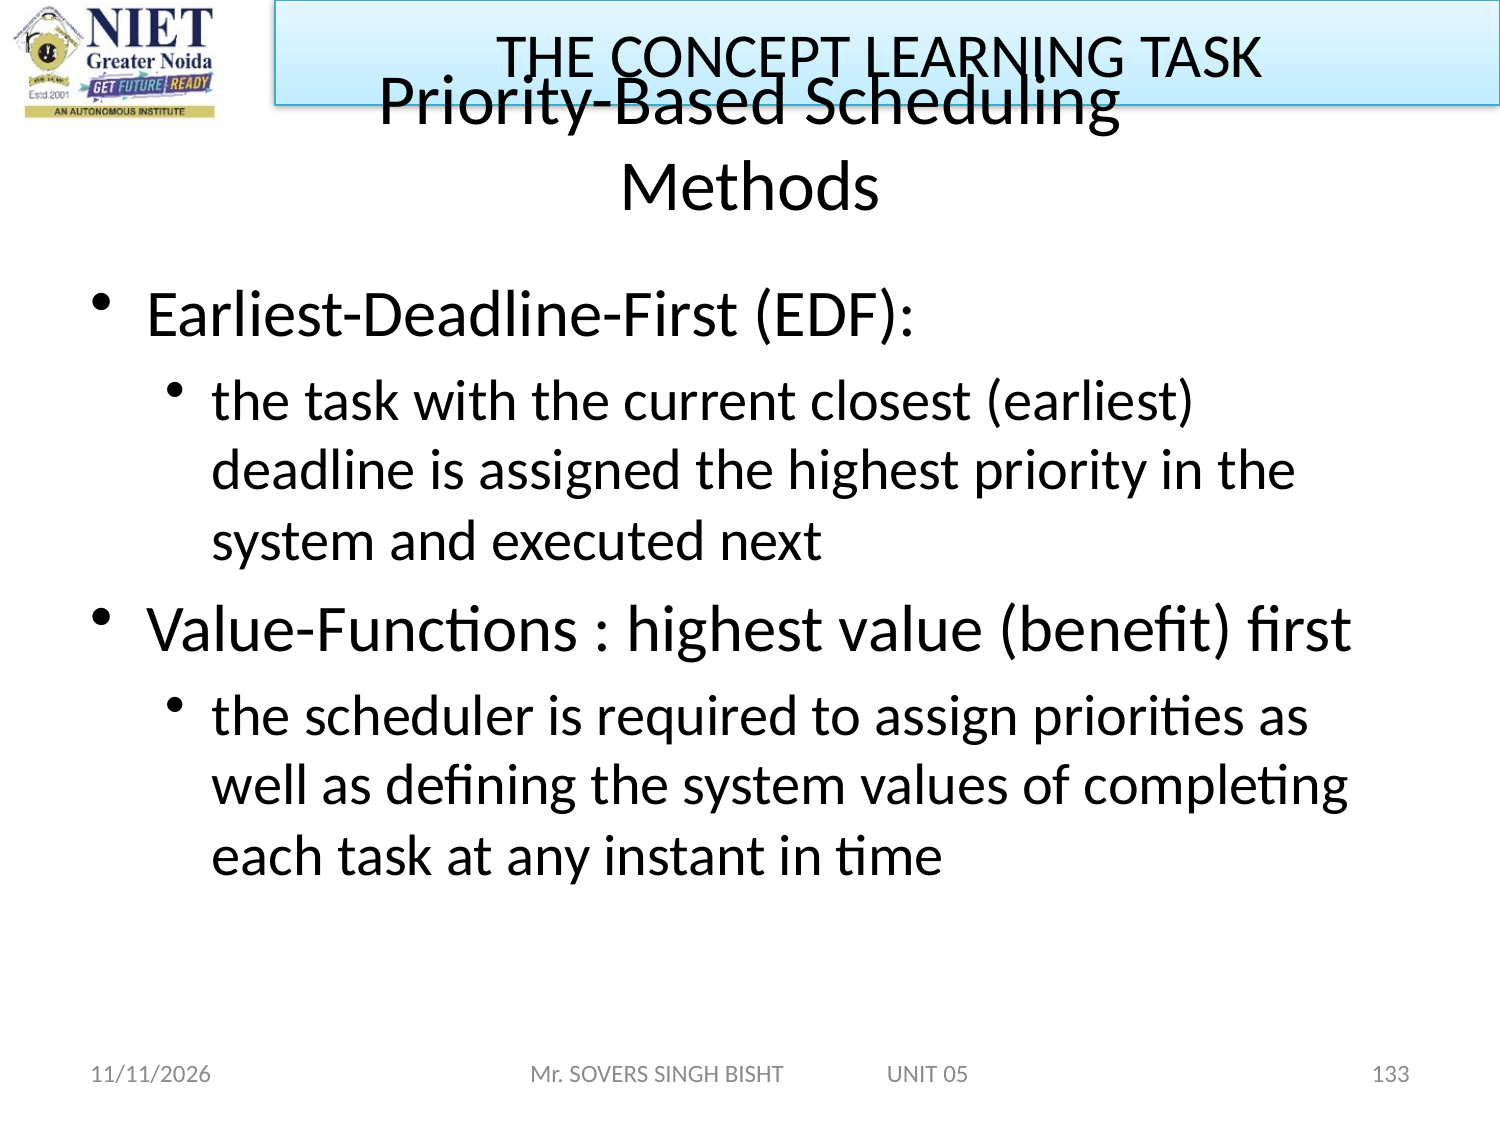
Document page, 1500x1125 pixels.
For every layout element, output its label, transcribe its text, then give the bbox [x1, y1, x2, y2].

slide_number 133 [1074, 1042, 1425, 1103]
picture [0, 0, 238, 130]
footer Mr. SOVERS SINGH BISHT UNIT 05 [512, 1042, 988, 1103]
list Earliest-Deadline-First (EDF): the task with the current closest (earliest) deadline is assigned the highest priority in the system and executed next Value-Functions : highest value (benefit) first the scheduler is required to assign priorities as well as defining the system values of completing each task at any instant in time [75, 262, 1425, 1005]
title Priority-Based Scheduling Methods [75, 45, 1425, 233]
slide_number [75, 1042, 425, 1103]
